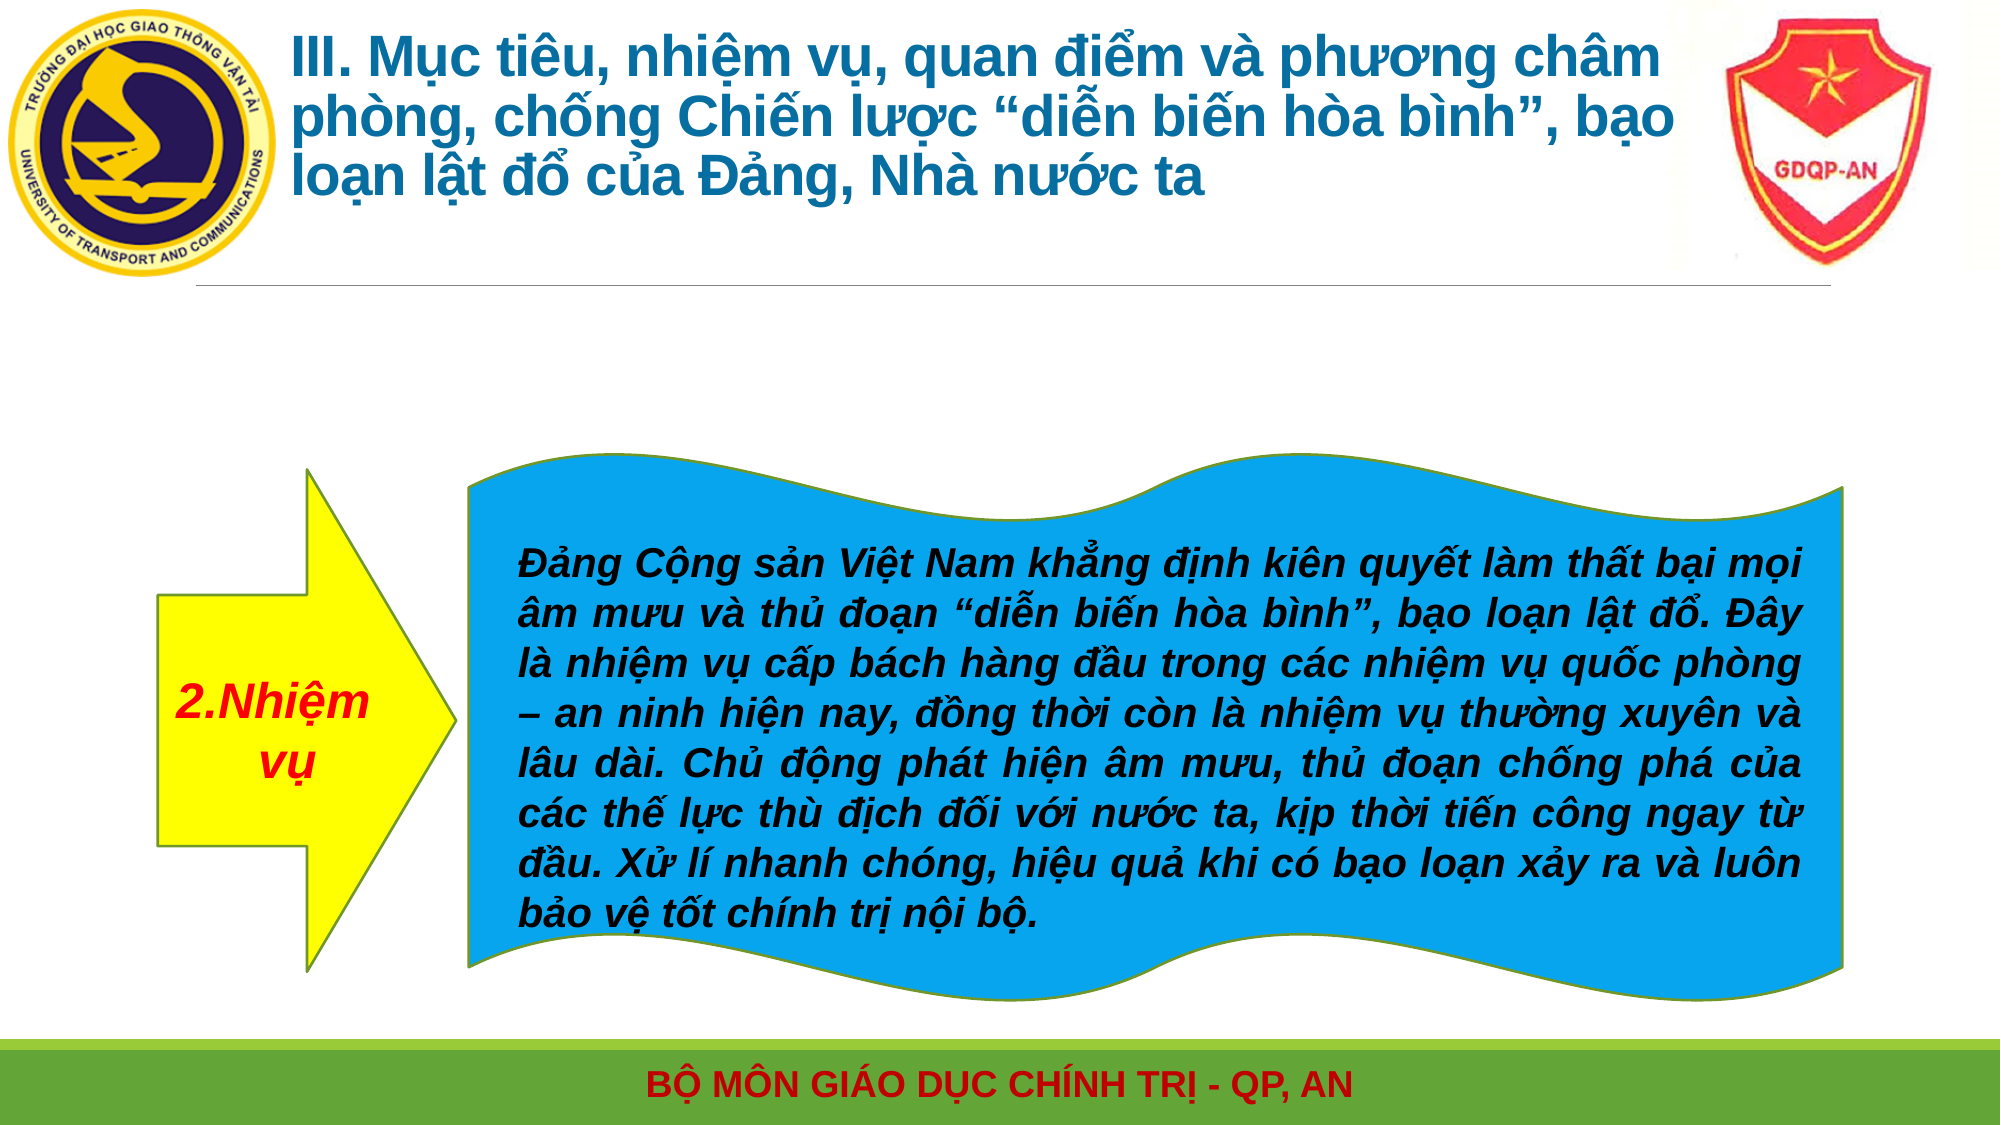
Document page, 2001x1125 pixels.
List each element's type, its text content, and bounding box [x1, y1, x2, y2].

text_box 2.Nhiệm vụ [157, 661, 404, 796]
title III. Mục tiêu, nhiệm vụ, quan điểm và phương châm phòng, chống Chiến lược “diễn biến hòa bình”, bạo loạn lật đổ của Đảng, Nhà nước ta [278, 47, 1727, 285]
text_box [467, 453, 1844, 1002]
picture [8, 9, 277, 277]
text_box Đảng Cộng sản Việt Nam khẳng định kiên quyết làm thất bại mọi âm mưu và thủ đoạn “diễn biến hòa bình”, bạo loạn lật đổ. Đây là nhiệm vụ cấp bách hàng đầu trong các nhiệm vụ quốc phòng – an ninh hiện nay, đồng thời còn là nhiệm vụ thường xuyên và lâu dài. Chủ động phát hiện âm mưu, thủ đoạn chống phá của các thế lực thù địch đối với nước ta, kịp thời tiến công ngay từ đầu. Xử lí nhanh chóng, hiệu quả khi có bạo loạn xảy ra và luôn bảo vệ tốt chính trị nội bộ. [503, 528, 1818, 943]
text_box [156, 468, 458, 974]
text_box BỘ MÔN GIÁO DỤC CHÍNH TRỊ - QP, AN [630, 1052, 1370, 1113]
picture [1666, 0, 2000, 271]
